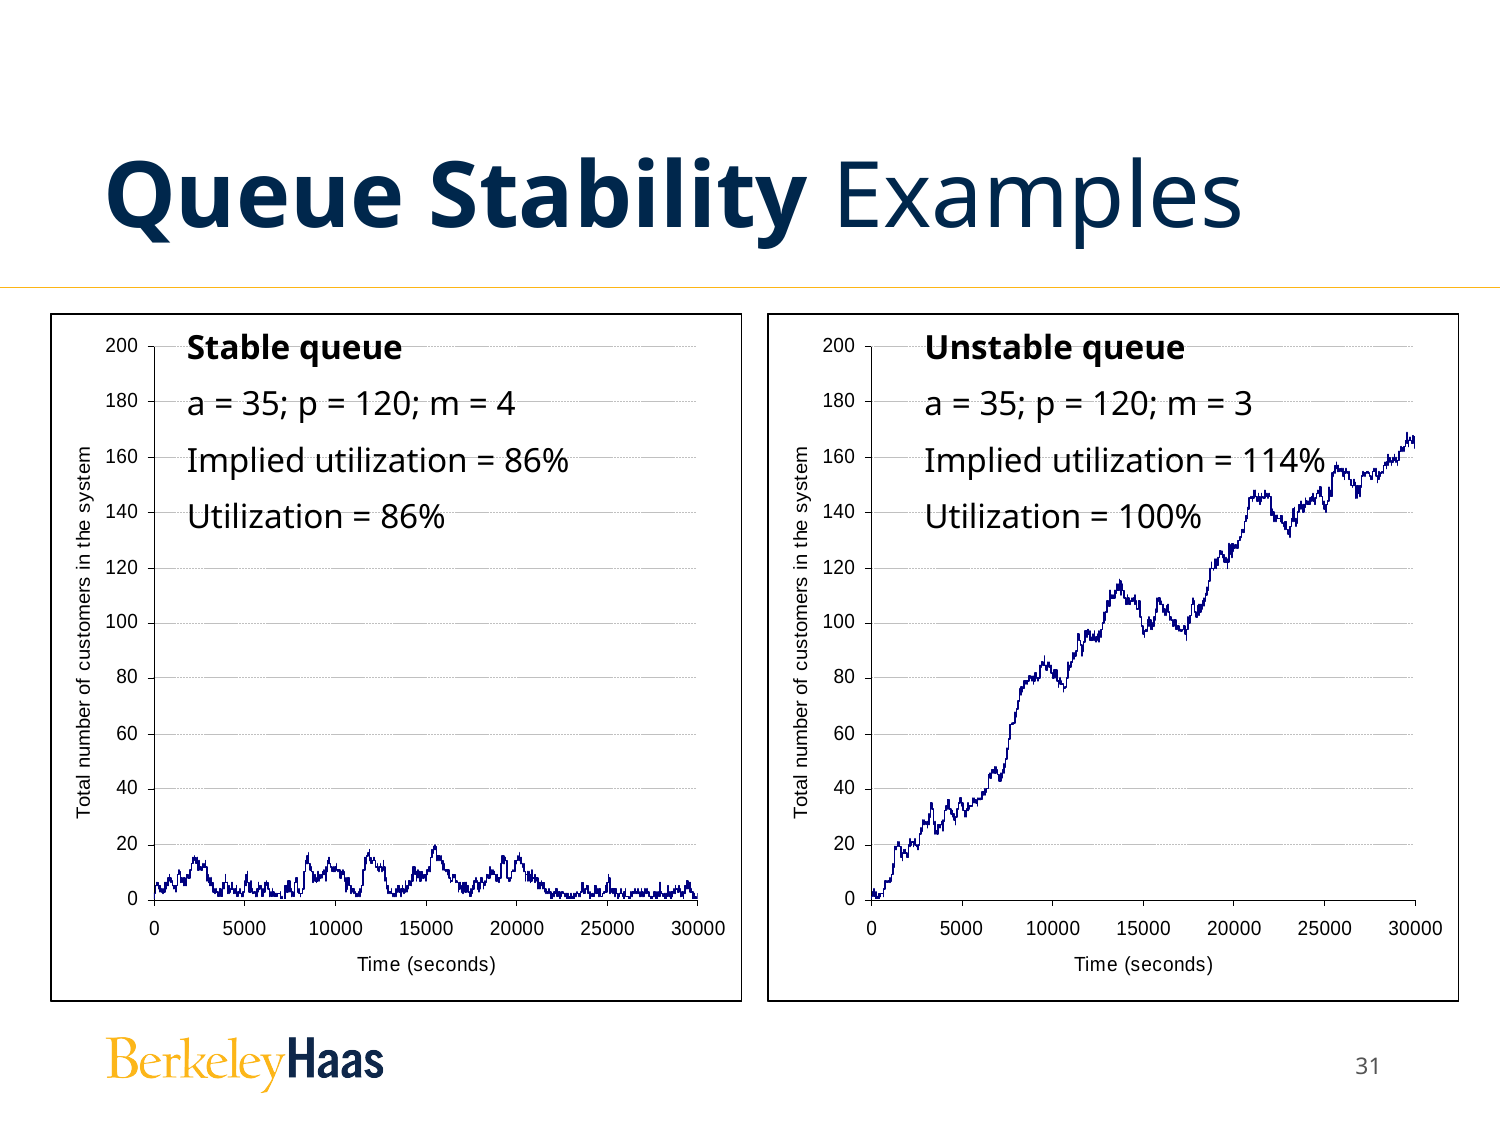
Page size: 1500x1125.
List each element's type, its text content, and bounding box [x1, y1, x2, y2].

picture [42, 305, 751, 1009]
title Queue Stability Examples [103, 59, 1397, 278]
picture [760, 305, 1468, 1009]
picture [103, 1034, 388, 1097]
slide_number 30 [1270, 1037, 1397, 1098]
